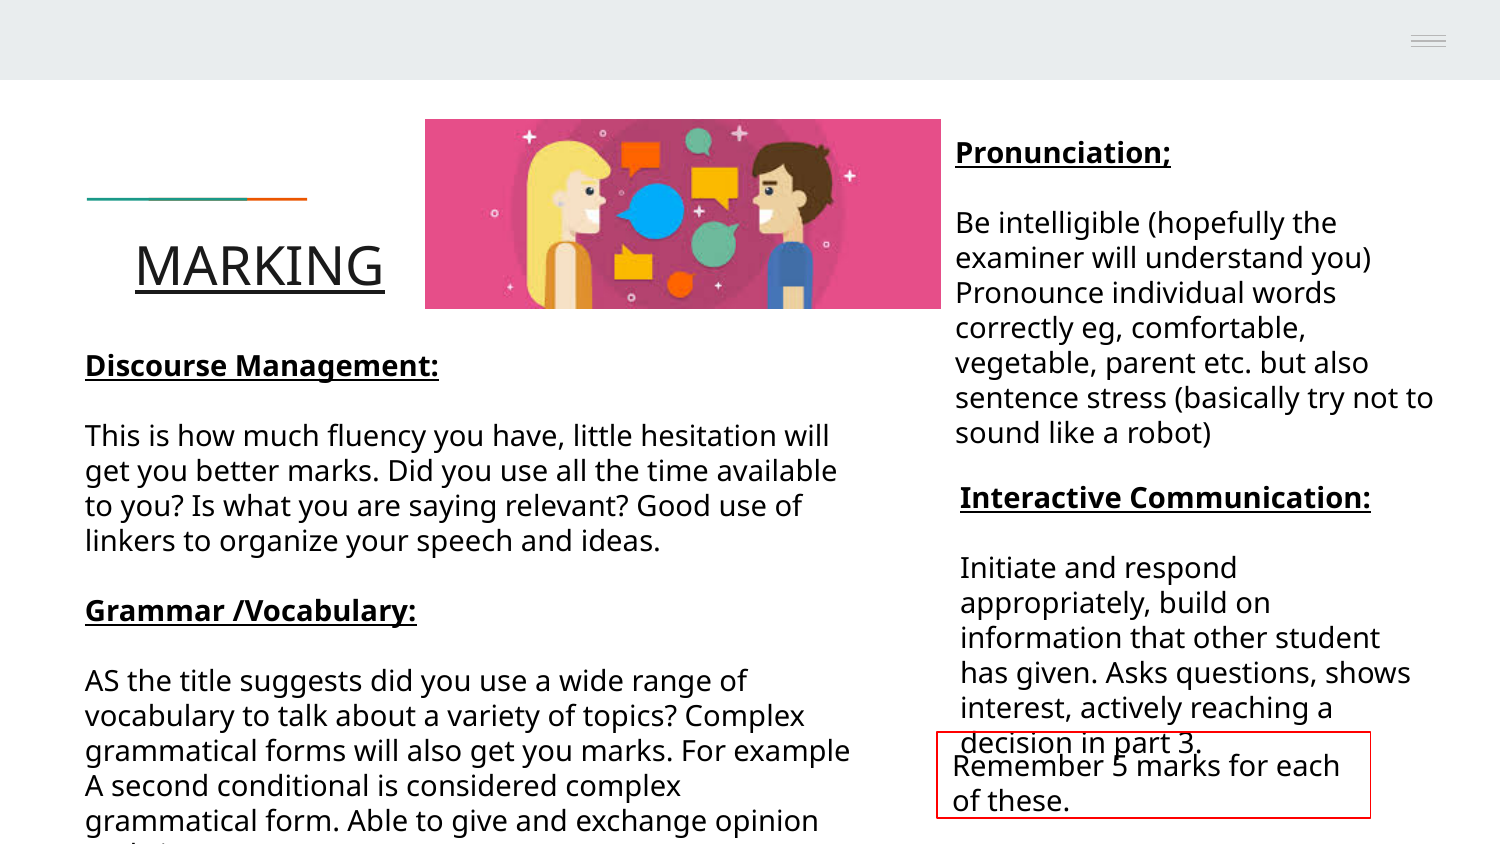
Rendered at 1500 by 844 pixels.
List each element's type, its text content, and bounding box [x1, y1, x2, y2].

picture [425, 119, 941, 310]
text_box Pronunciation; Be intelligible (hopefully the examiner will understand you) Pronounce individual words correctly eg, comfortable, vegetable, parent etc. but also sentence stress (basically try not to sound like a robot) [940, 119, 1462, 433]
title MARKING [119, 216, 420, 309]
text_box Discourse Management: This is how much fluency you have, little hesitation will get you better marks. Did you use all the time available to you? Is what you are saying relevant? Good use of linkers to organize your speech and ideas. Grammar /Vocabulary: AS the title suggests did you use a wide range of vocabulary to talk about a variety of topics? Complex grammatical forms will also get you marks. For example A second conditional is considered complex grammatical form. Able to give and exchange opinion and views. [70, 332, 874, 844]
text_box Remember 5 marks for each of these. [937, 732, 1371, 818]
text_box Interactive Communication: Initiate and respond appropriately, build on information that other student has given. Asks questions, shows interest, actively reaching a decision in part 3. [945, 464, 1444, 800]
